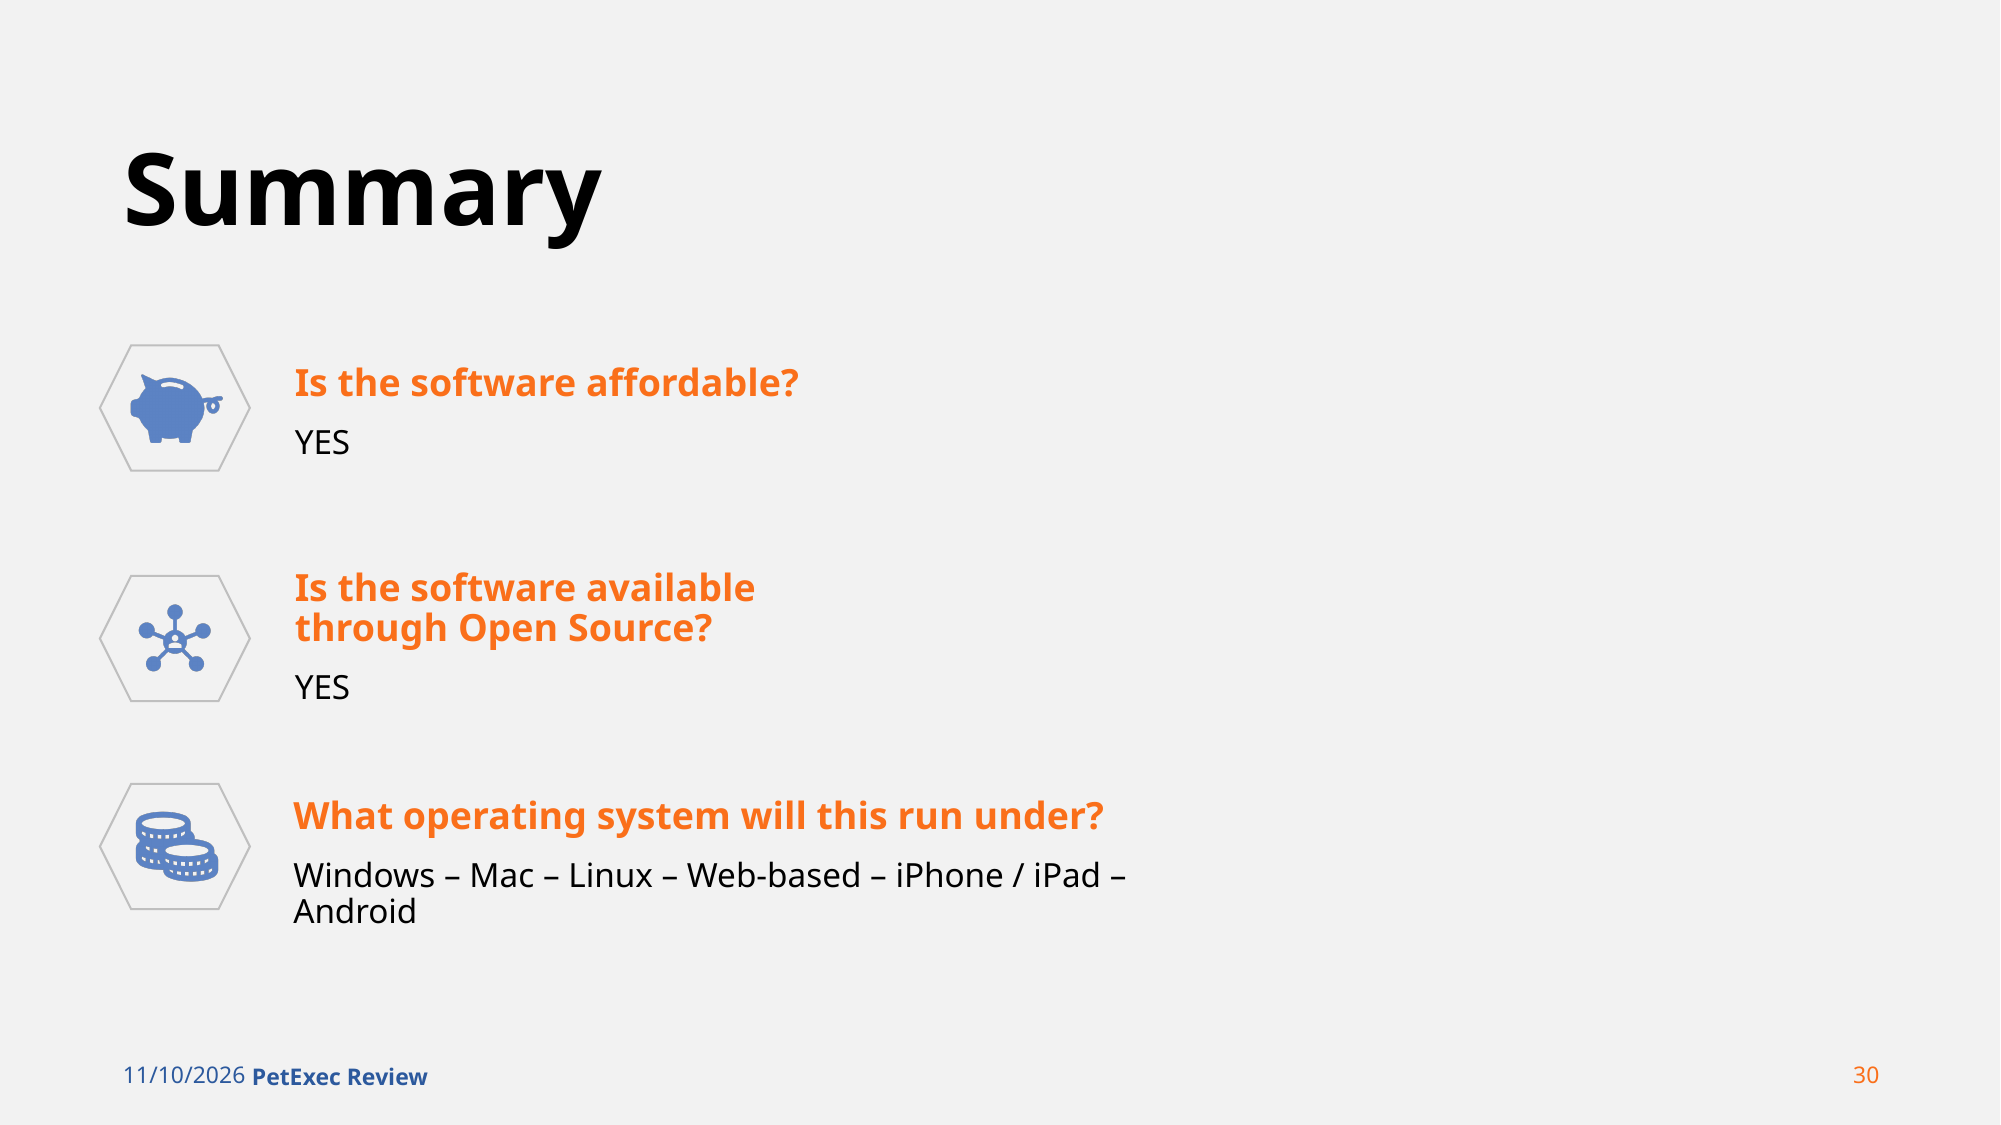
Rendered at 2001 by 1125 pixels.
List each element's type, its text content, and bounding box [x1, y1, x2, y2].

text_box Is the software affordable? YES [280, 357, 881, 470]
text_box Is the software available through Open Source? YES [280, 561, 881, 714]
text_box [98, 782, 252, 911]
picture [128, 800, 222, 893]
text_box [98, 361, 122, 455]
text_box [98, 574, 252, 703]
picture [122, 356, 227, 460]
text_box [124, 344, 226, 356]
title Summary [108, 132, 1863, 269]
text_box What operating system will this run under? Windows – Mac – Linux – Web-based – iPhone / iPad – Android [278, 789, 1182, 938]
text_box [124, 460, 225, 472]
picture [129, 593, 220, 684]
text_box [227, 359, 252, 456]
